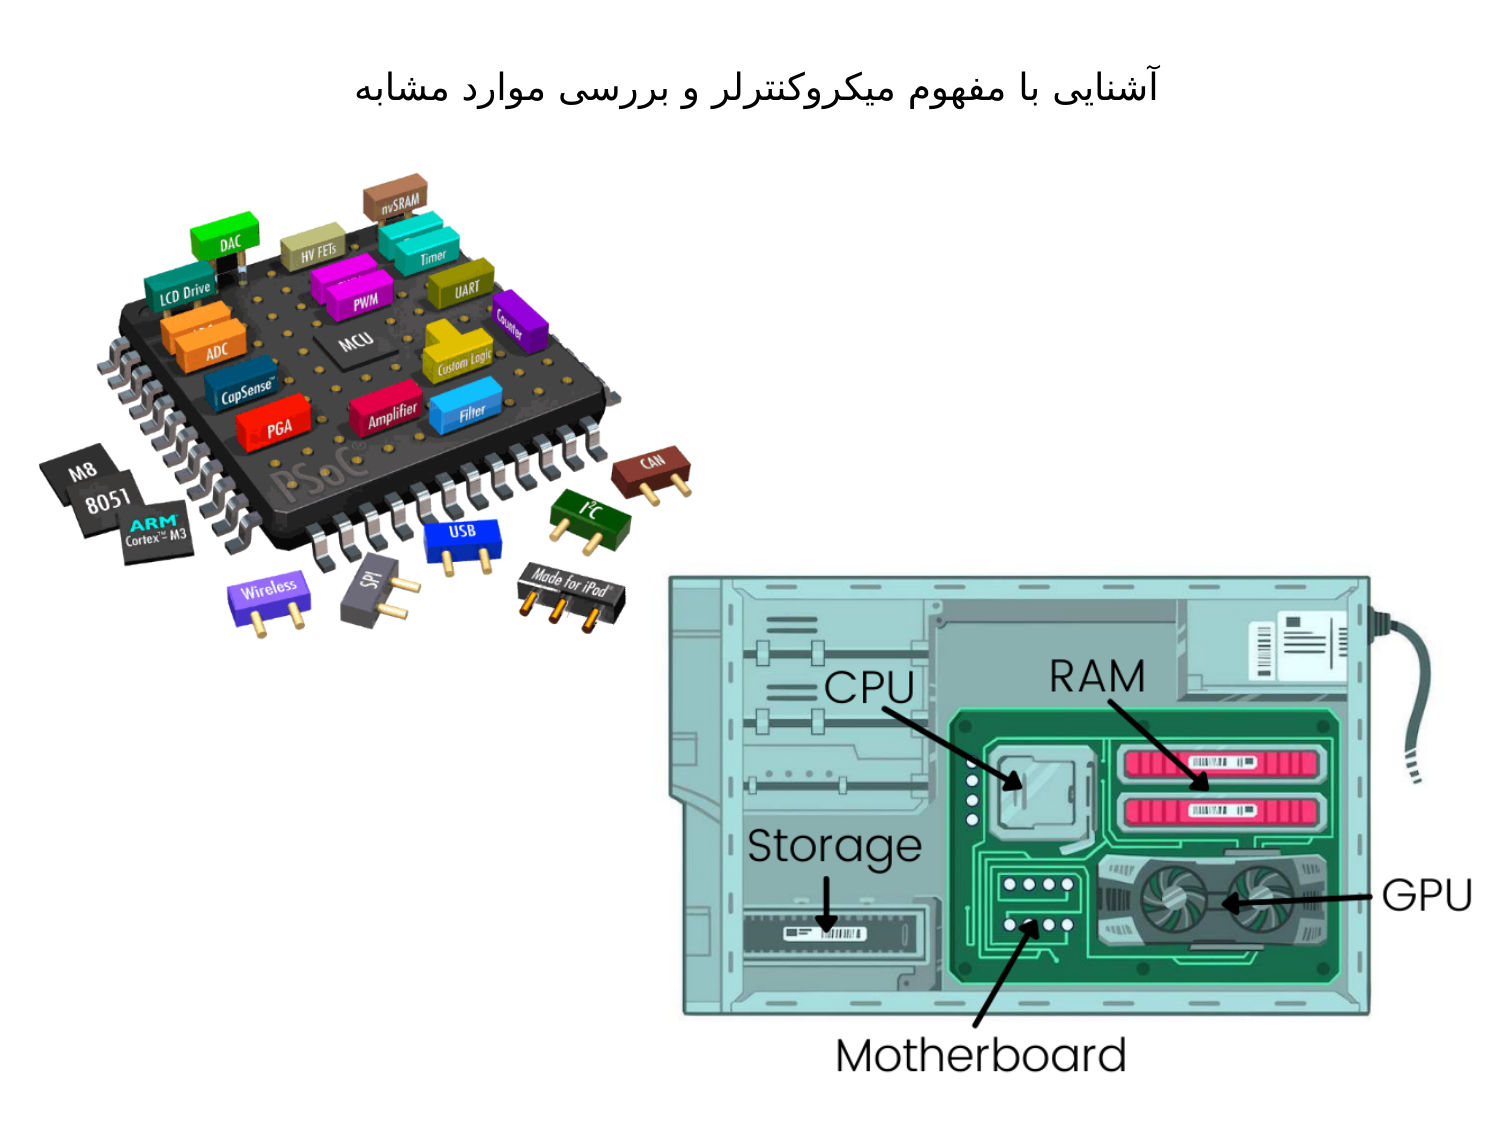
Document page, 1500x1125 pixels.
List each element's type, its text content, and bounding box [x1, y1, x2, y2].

text_box آشنایی با مفهوم میکروکنترلر و بررسی موارد مشابه [114, 55, 1400, 116]
picture [30, 165, 1500, 1108]
